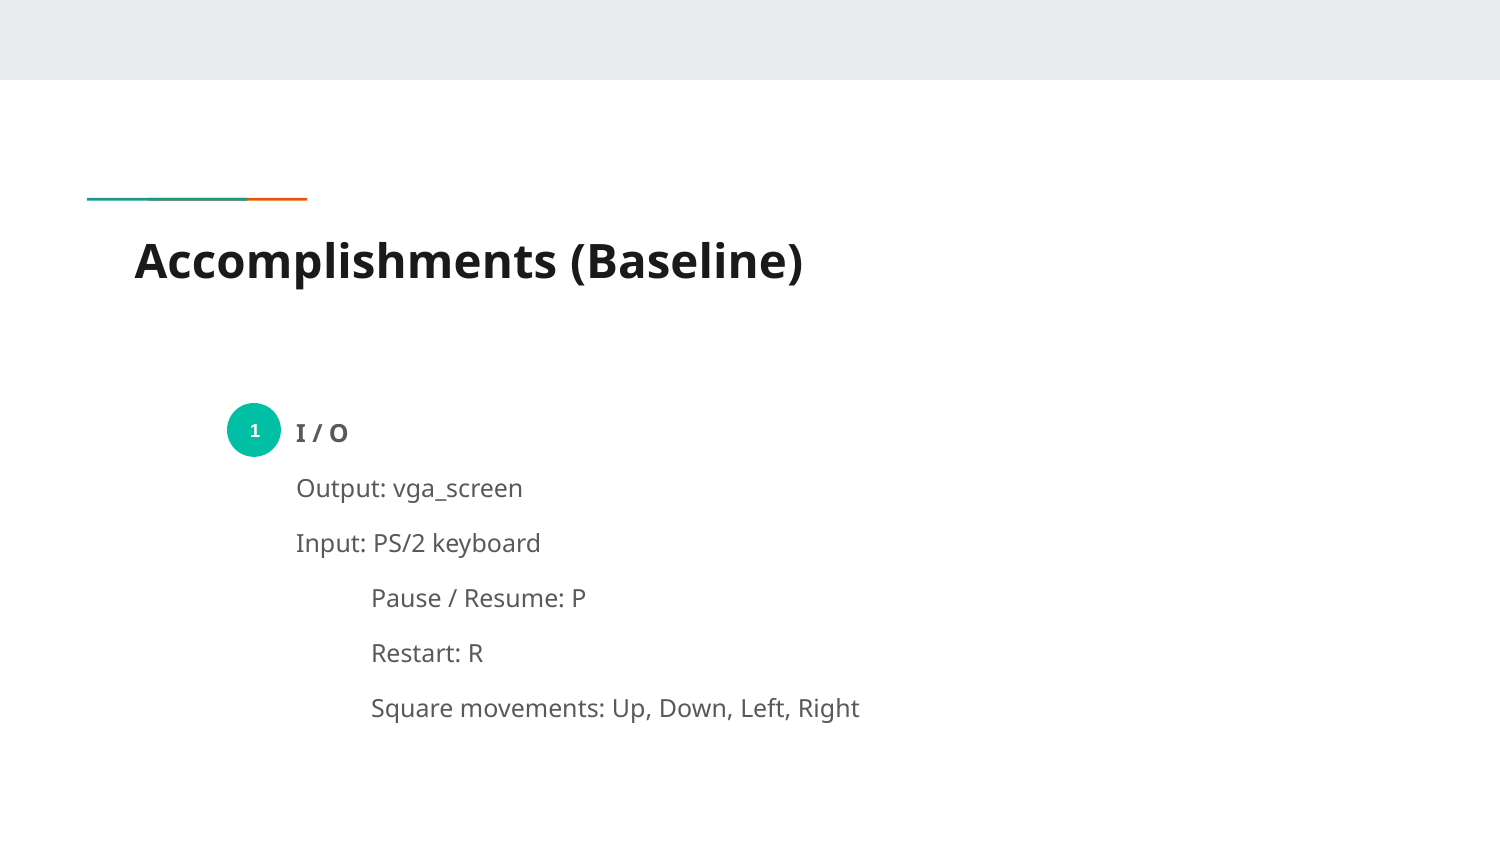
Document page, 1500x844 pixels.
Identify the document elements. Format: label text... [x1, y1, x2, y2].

list I / O Output: vga_screen Input: PS/2 keyboard Pause / Resume: P Restart: R Square movements: Up, Down, Left, Right [280, 402, 1069, 792]
text_box 1 [227, 402, 280, 457]
title Accomplishments (Baseline) [119, 216, 1381, 305]
